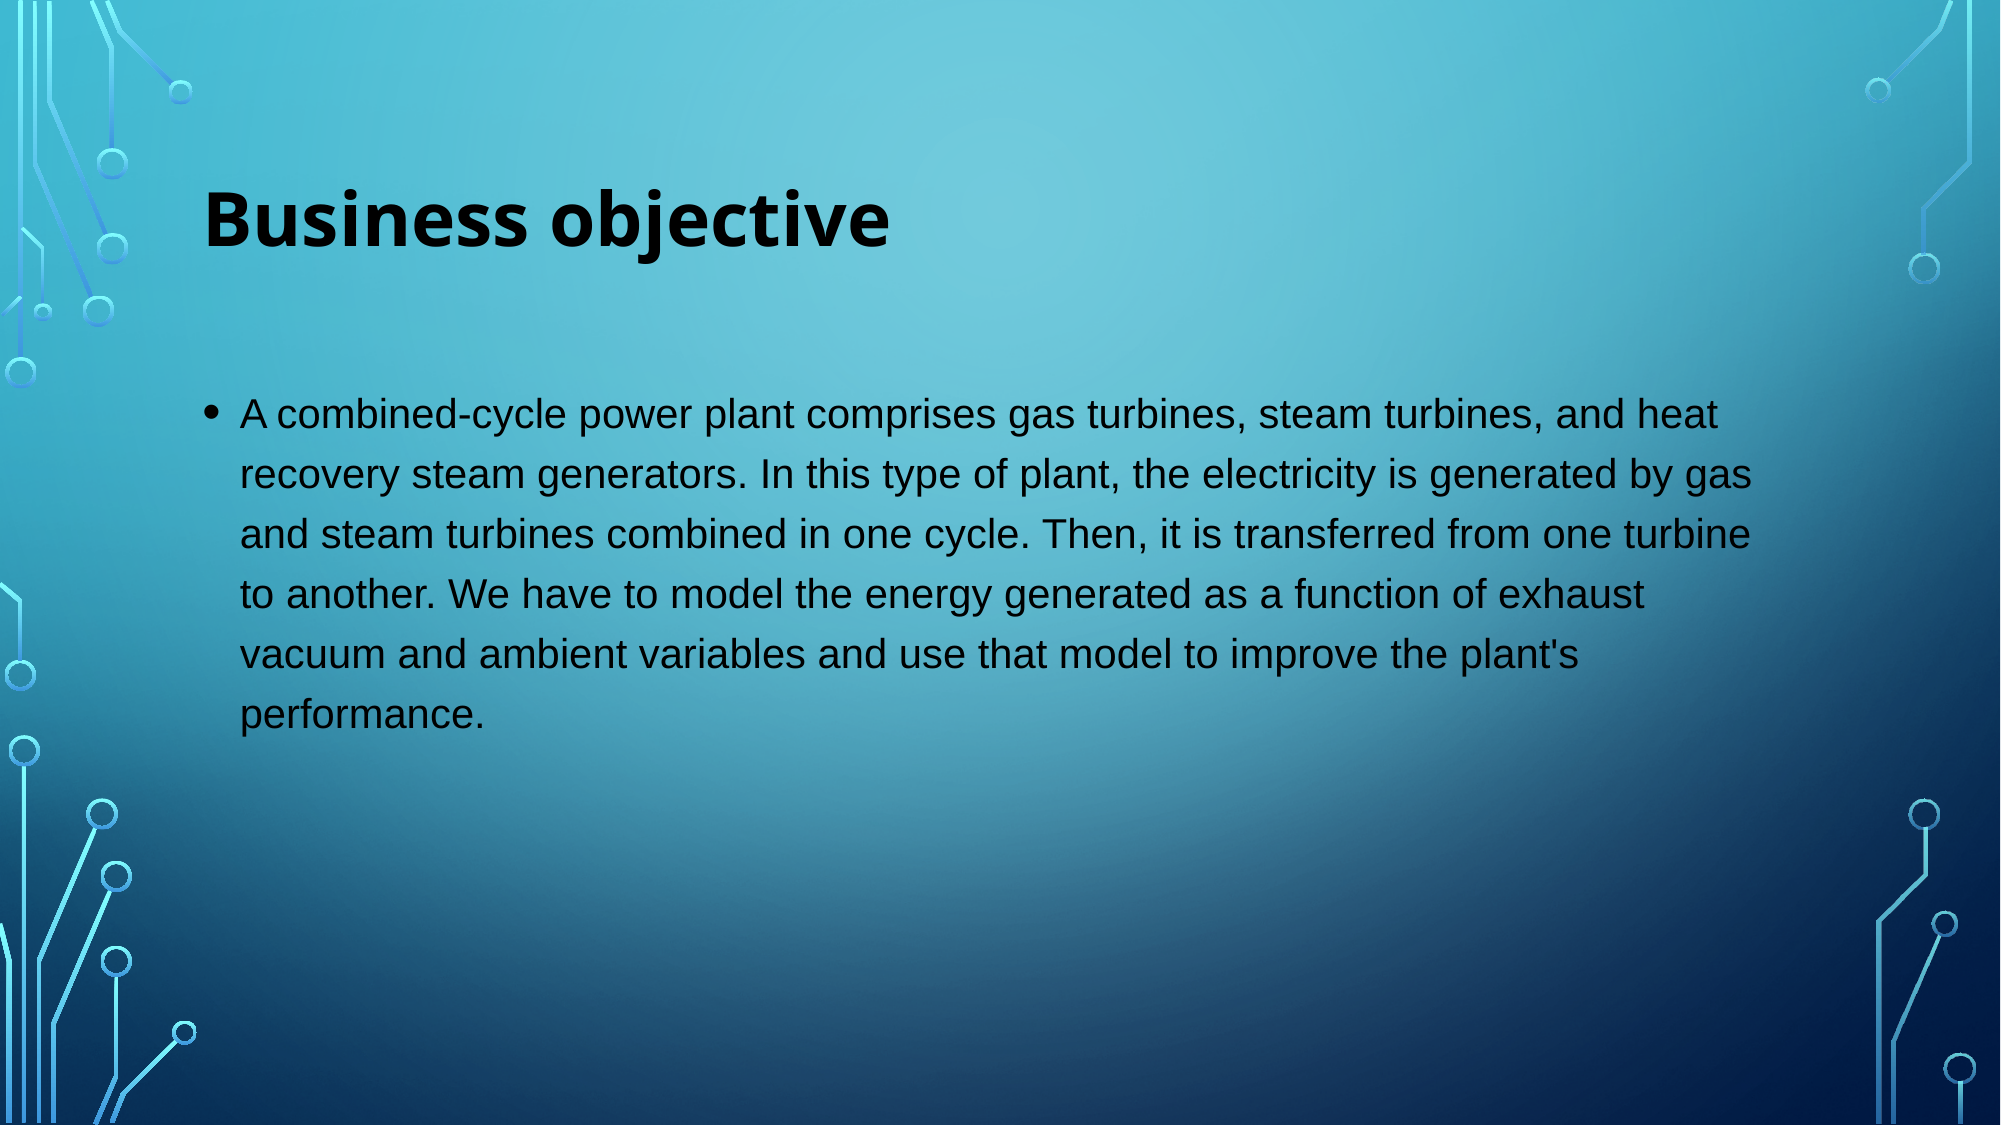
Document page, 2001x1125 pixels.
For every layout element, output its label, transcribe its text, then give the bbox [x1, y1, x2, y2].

title Business objective [187, 101, 1813, 344]
list A combined-cycle power plant comprises gas turbines, steam turbines, and heat recovery steam generators. In this type of plant, the electricity is generated by gas and steam turbines combined in one cycle. Then, it is transferred from one turbine to another. We have to model the energy generated as a function of exhaust vacuum and ambient variables and use that model to improve the plant's performance. [187, 369, 1813, 950]
